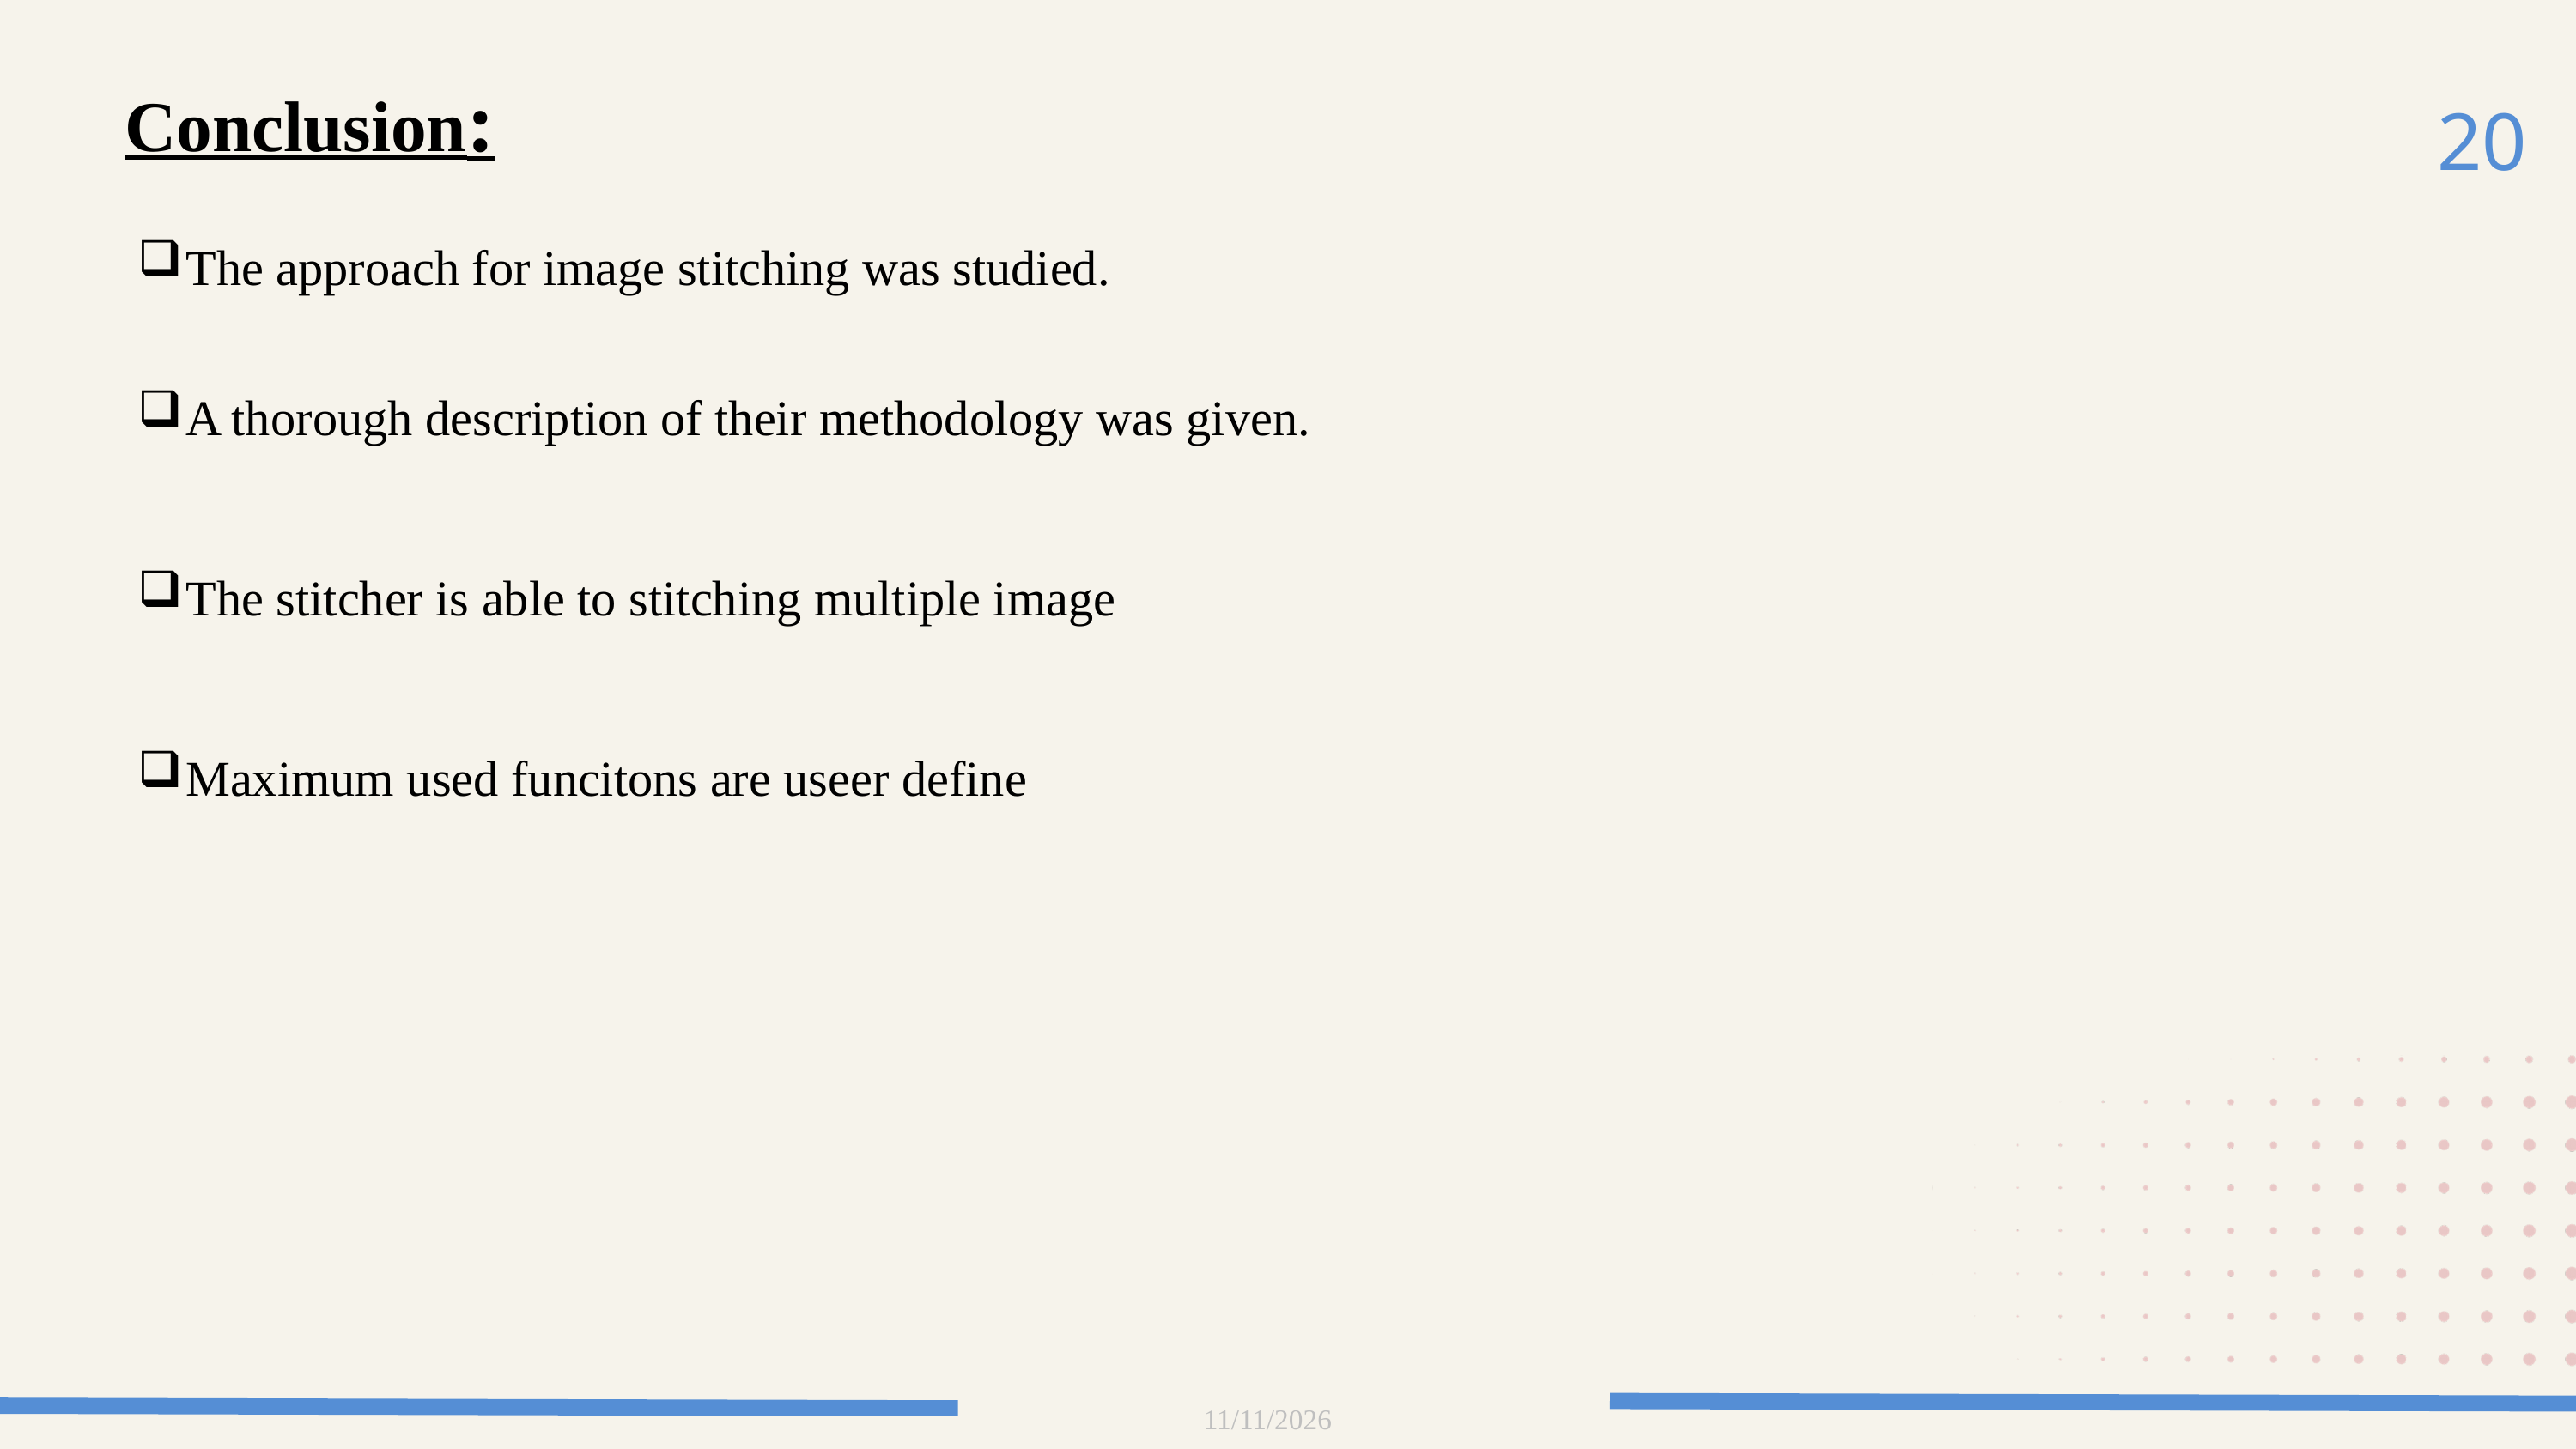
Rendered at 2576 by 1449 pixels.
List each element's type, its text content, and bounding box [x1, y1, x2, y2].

text_box 6/30/2024 [1111, 1367, 1425, 1435]
text_box Conclusion: [125, 65, 2365, 169]
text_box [2372, 0, 2576, 236]
text_box [1931, 1055, 2576, 1405]
text_box The approach for image stitching was studied. A thorough description of their methodology was given. The stitcher is able to stitching multiple image Maximum used funcitons are useer define [125, 198, 2380, 813]
